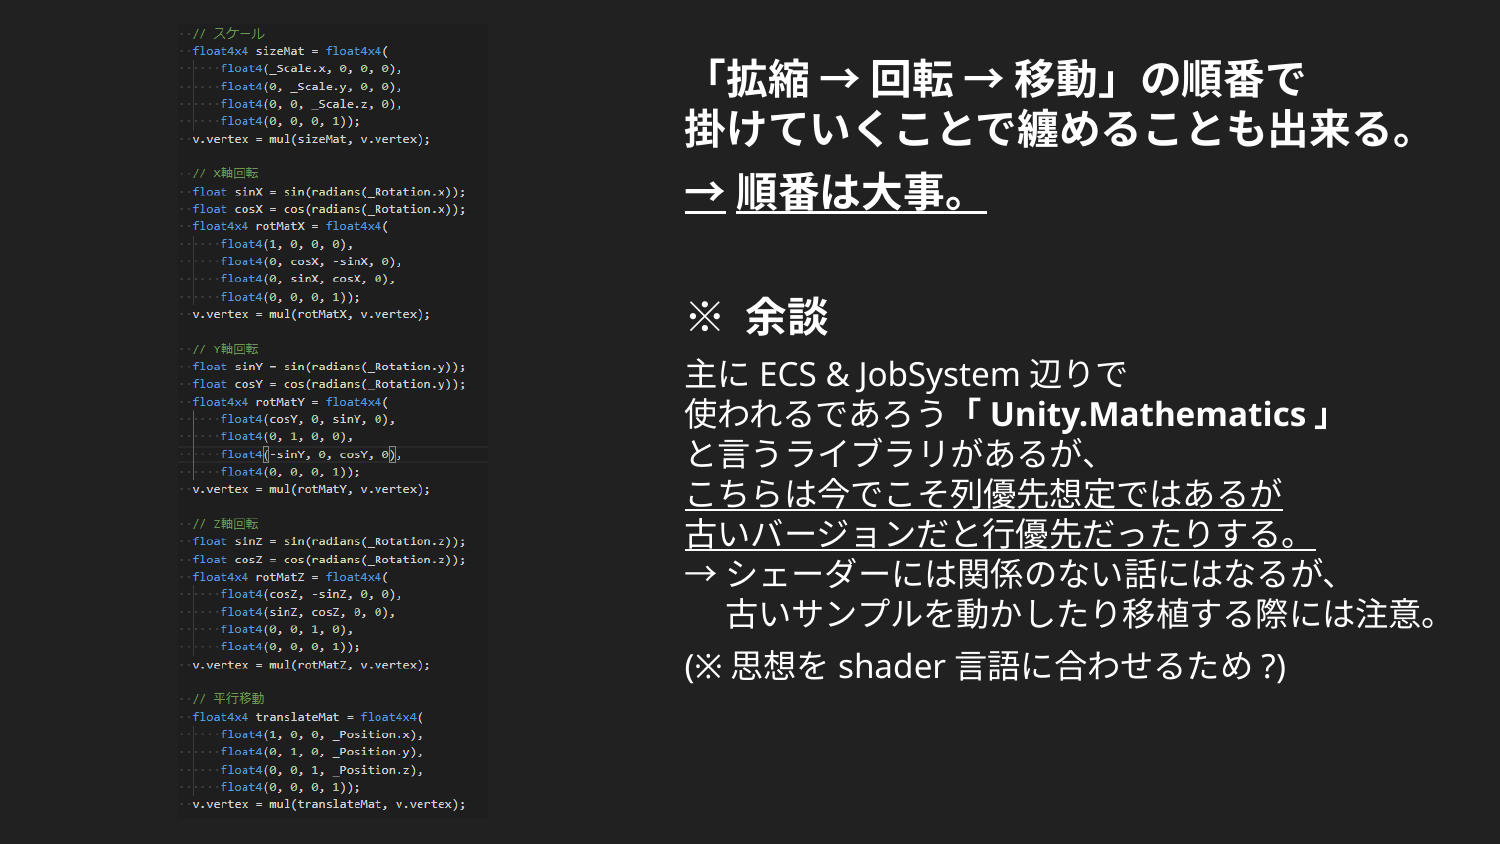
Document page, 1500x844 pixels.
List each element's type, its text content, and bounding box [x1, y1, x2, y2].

picture [178, 24, 489, 819]
text_box 「拡縮 → 回転 → 移動」の順番で 掛けていくことで纏めることも出来る。 →順番は大事。 ※ 余談 主にECS & JobSystem辺りで 使われるであろう「Unity.Mathematics」 と言うライブラリがあるが、 こちらは今でこそ列優先想定ではあるが 古いバージョンだと行優先だったりする。 → シェーダーには関係のない話にはなるが、 古いサンプルを動かしたり移植する際には注意。 (※思想をshader言語に合わせるため?) [669, 38, 1500, 806]
